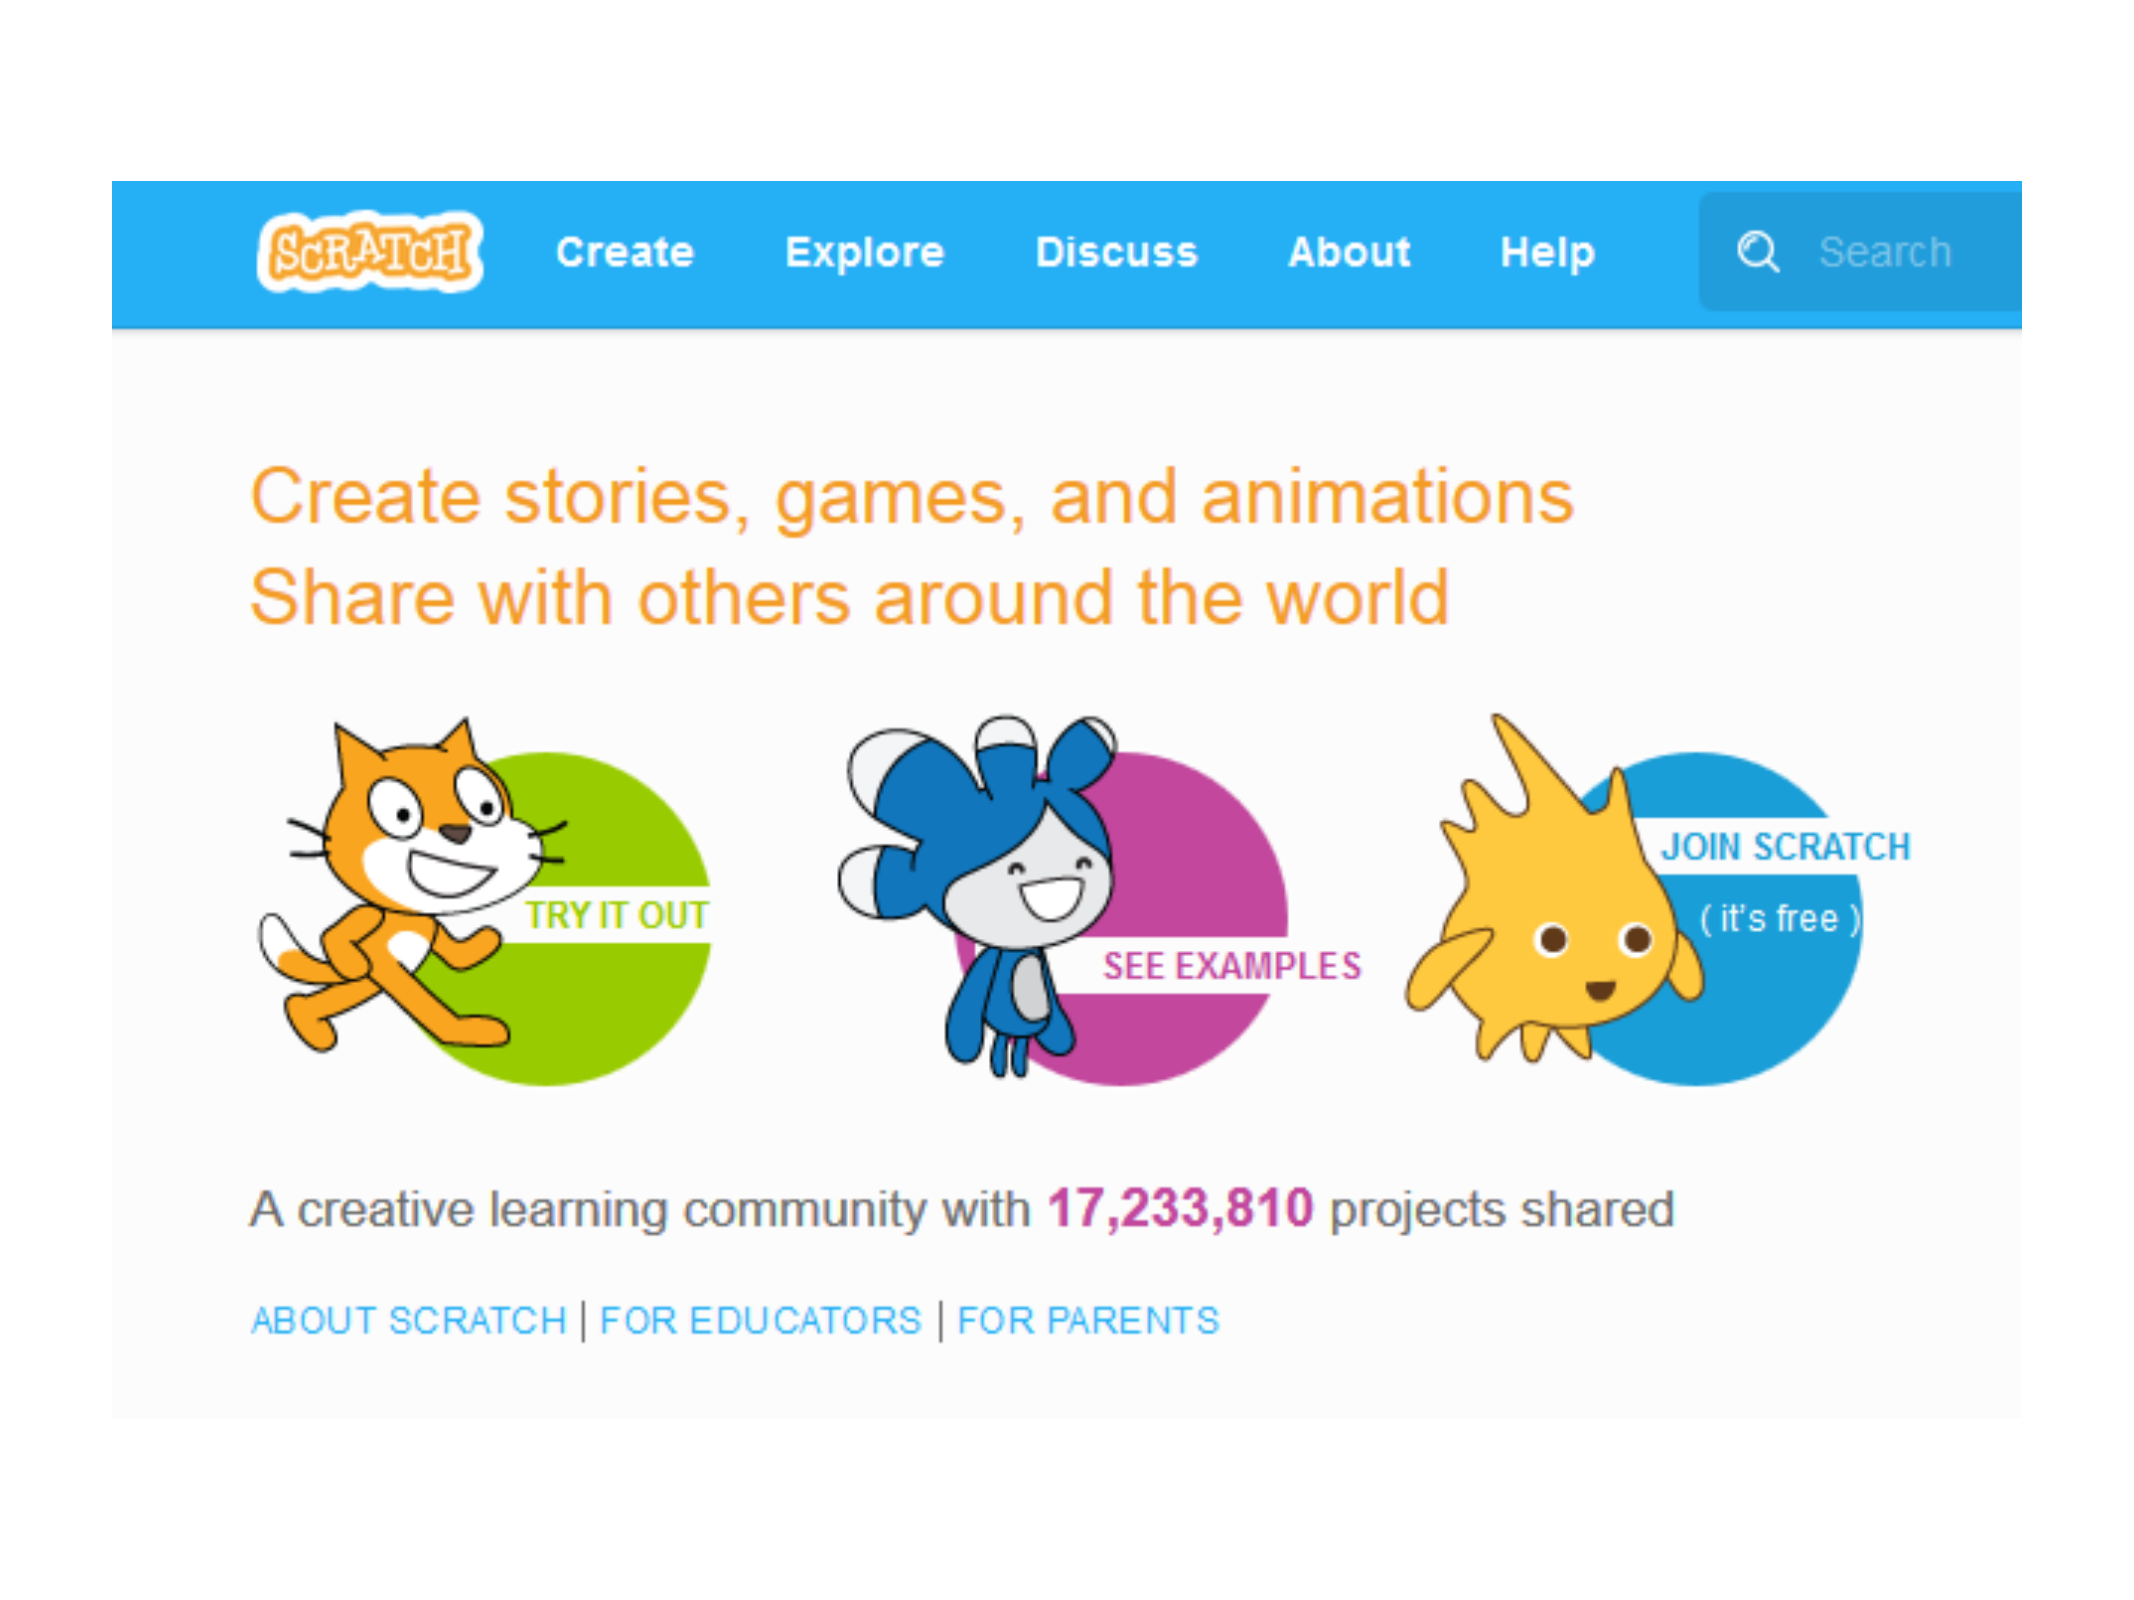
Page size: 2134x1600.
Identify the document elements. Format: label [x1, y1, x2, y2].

picture [111, 181, 2022, 1419]
